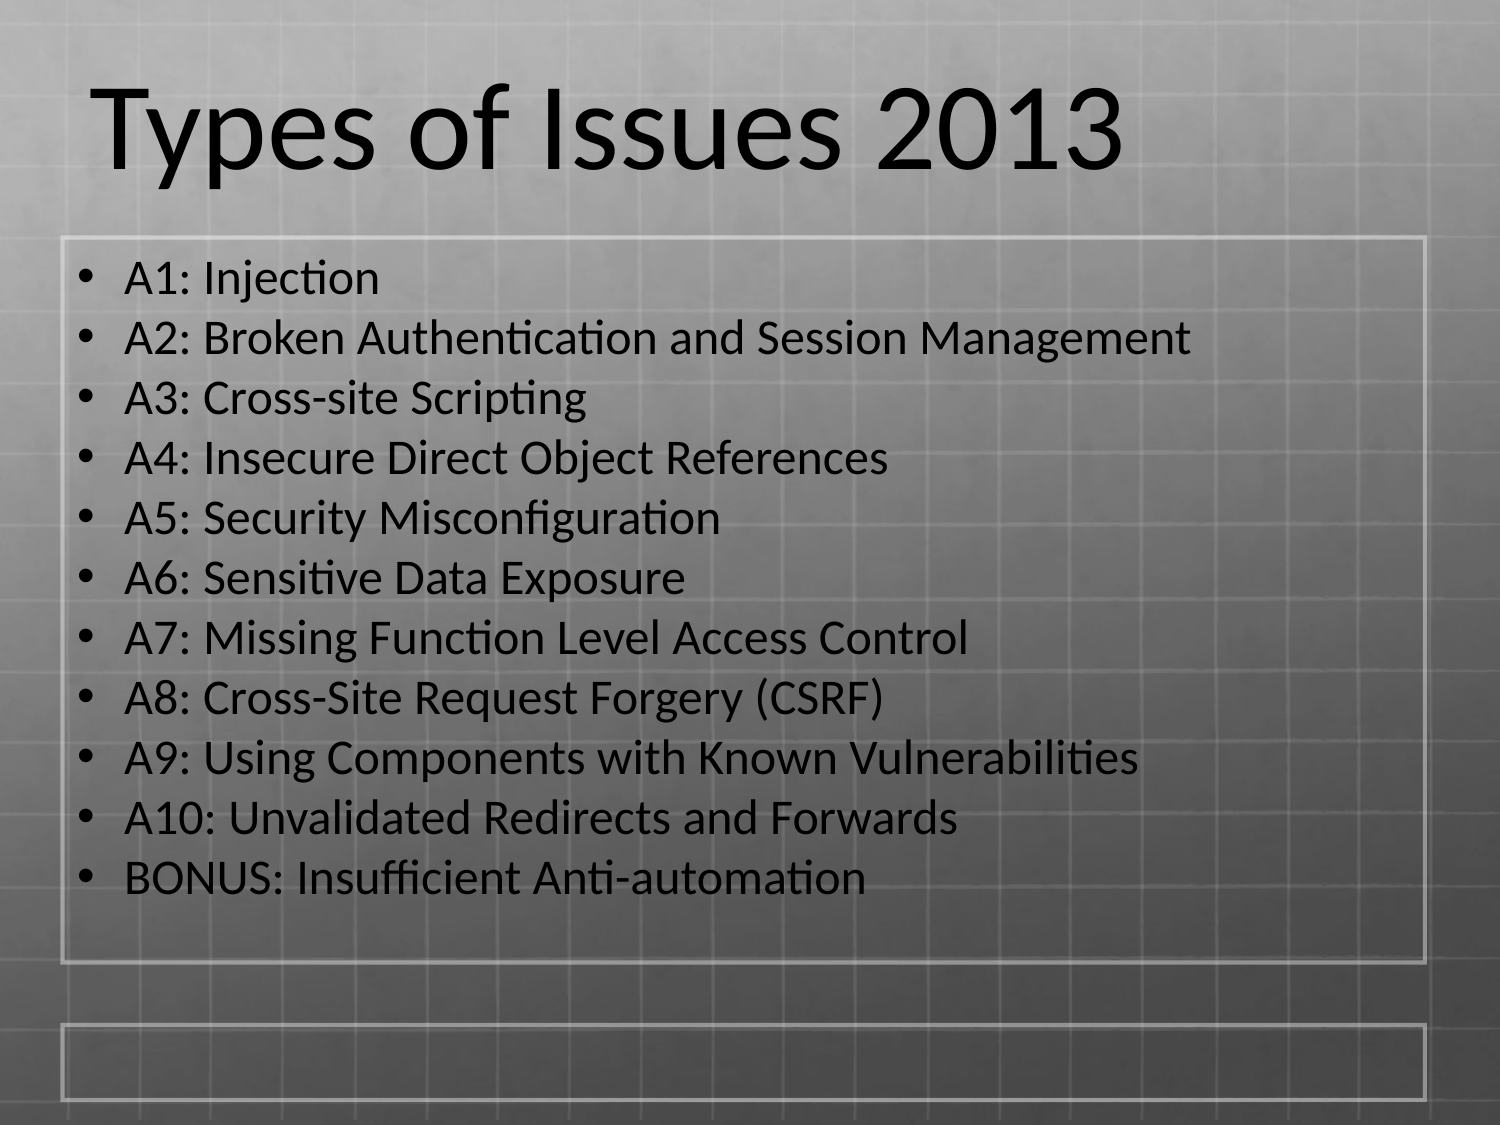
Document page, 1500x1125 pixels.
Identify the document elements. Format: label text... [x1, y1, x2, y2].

text_box A1: Injection A2: Broken Authentication and Session Management A3: Cross-site Scripting A4: Insecure Direct Object References A5: Security Misconfiguration A6: Sensitive Data Exposure A7: Missing Function Level Access Control A8: Cross-Site Request Forgery (CSRF) A9: Using Components with Known Vulnerabilities A10: Unvalidated Redirects and Forwards BONUS: Insufficient Anti-automation [60, 235, 1427, 965]
picture [0, 0, 1500, 1125]
text_box Types of Issues 2013 [74, 37, 1438, 203]
text_box [60, 1022, 1427, 1103]
